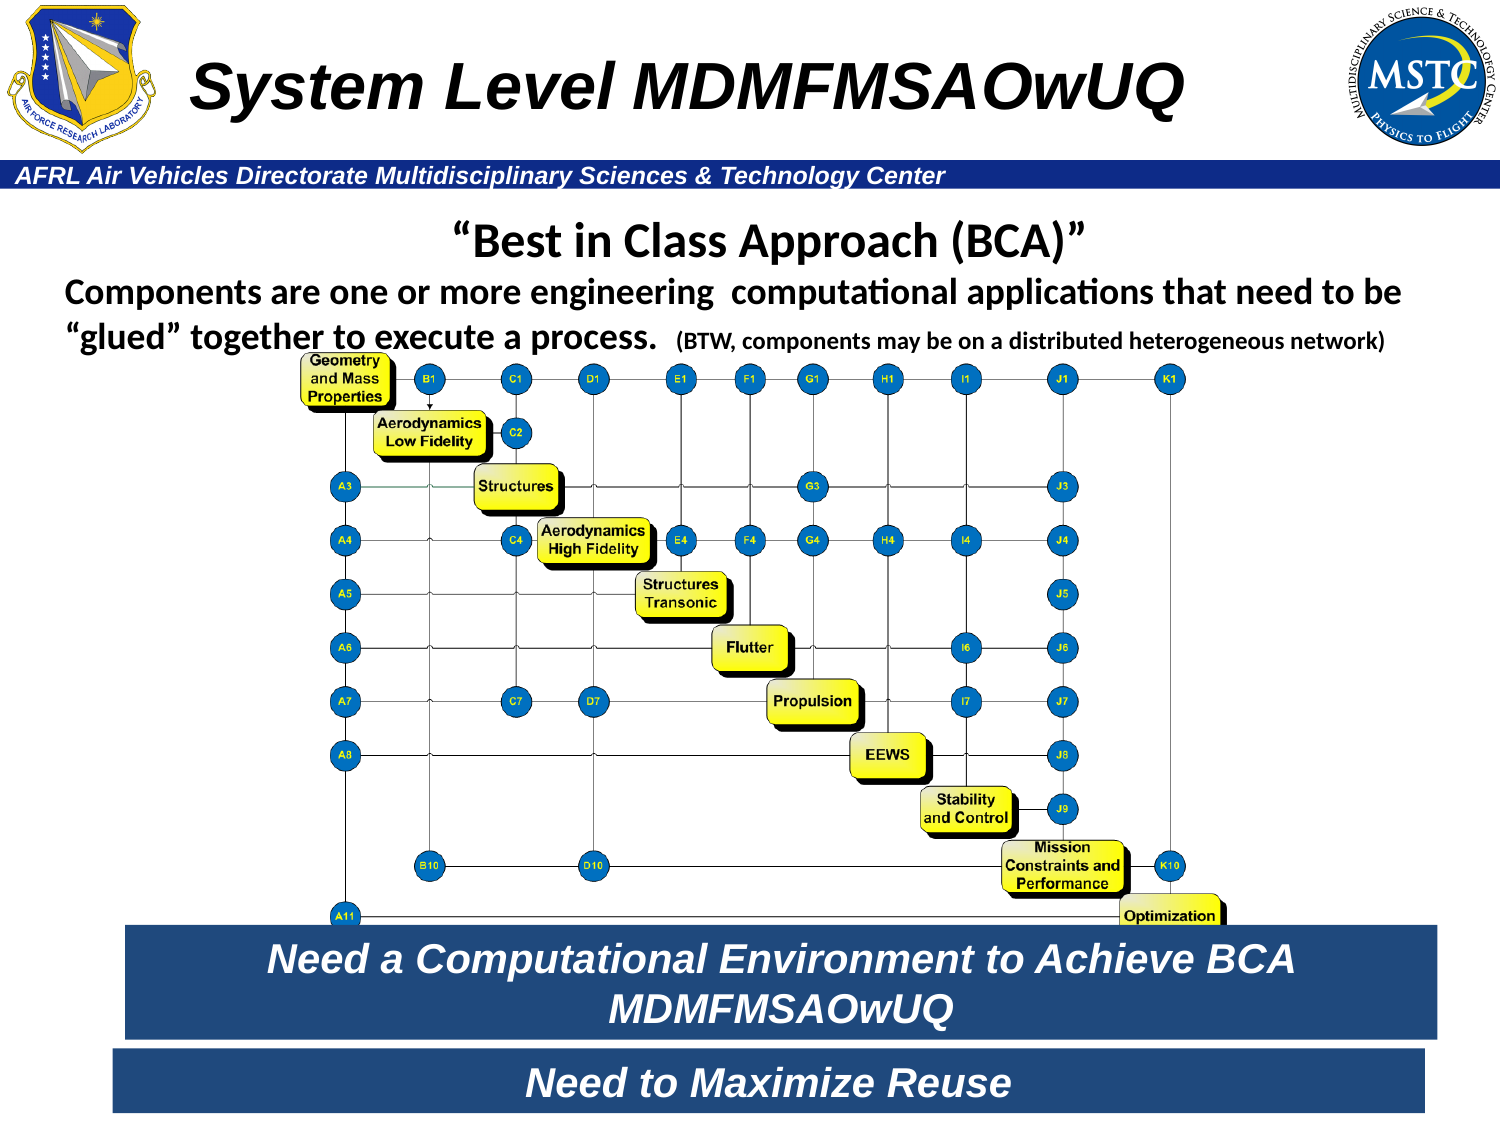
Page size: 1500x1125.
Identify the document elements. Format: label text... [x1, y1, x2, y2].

picture [299, 349, 1227, 946]
text_box Need a Computational Environment to Achieve BCA MDMFMSAOwUQ [125, 924, 1438, 1040]
picture [7, 5, 156, 154]
picture [1346, 5, 1497, 154]
text_box Need to Maximize Reuse [112, 1048, 1425, 1114]
text_box “Best in Class Approach (BCA)” Components are one or more engineering computational applications that need to be “glued” together to execute a process. (BTW, components may be on a distributed heterogeneous network) [50, 199, 1500, 365]
title System Level MDMFMSAOwUQ [162, 2, 1213, 164]
